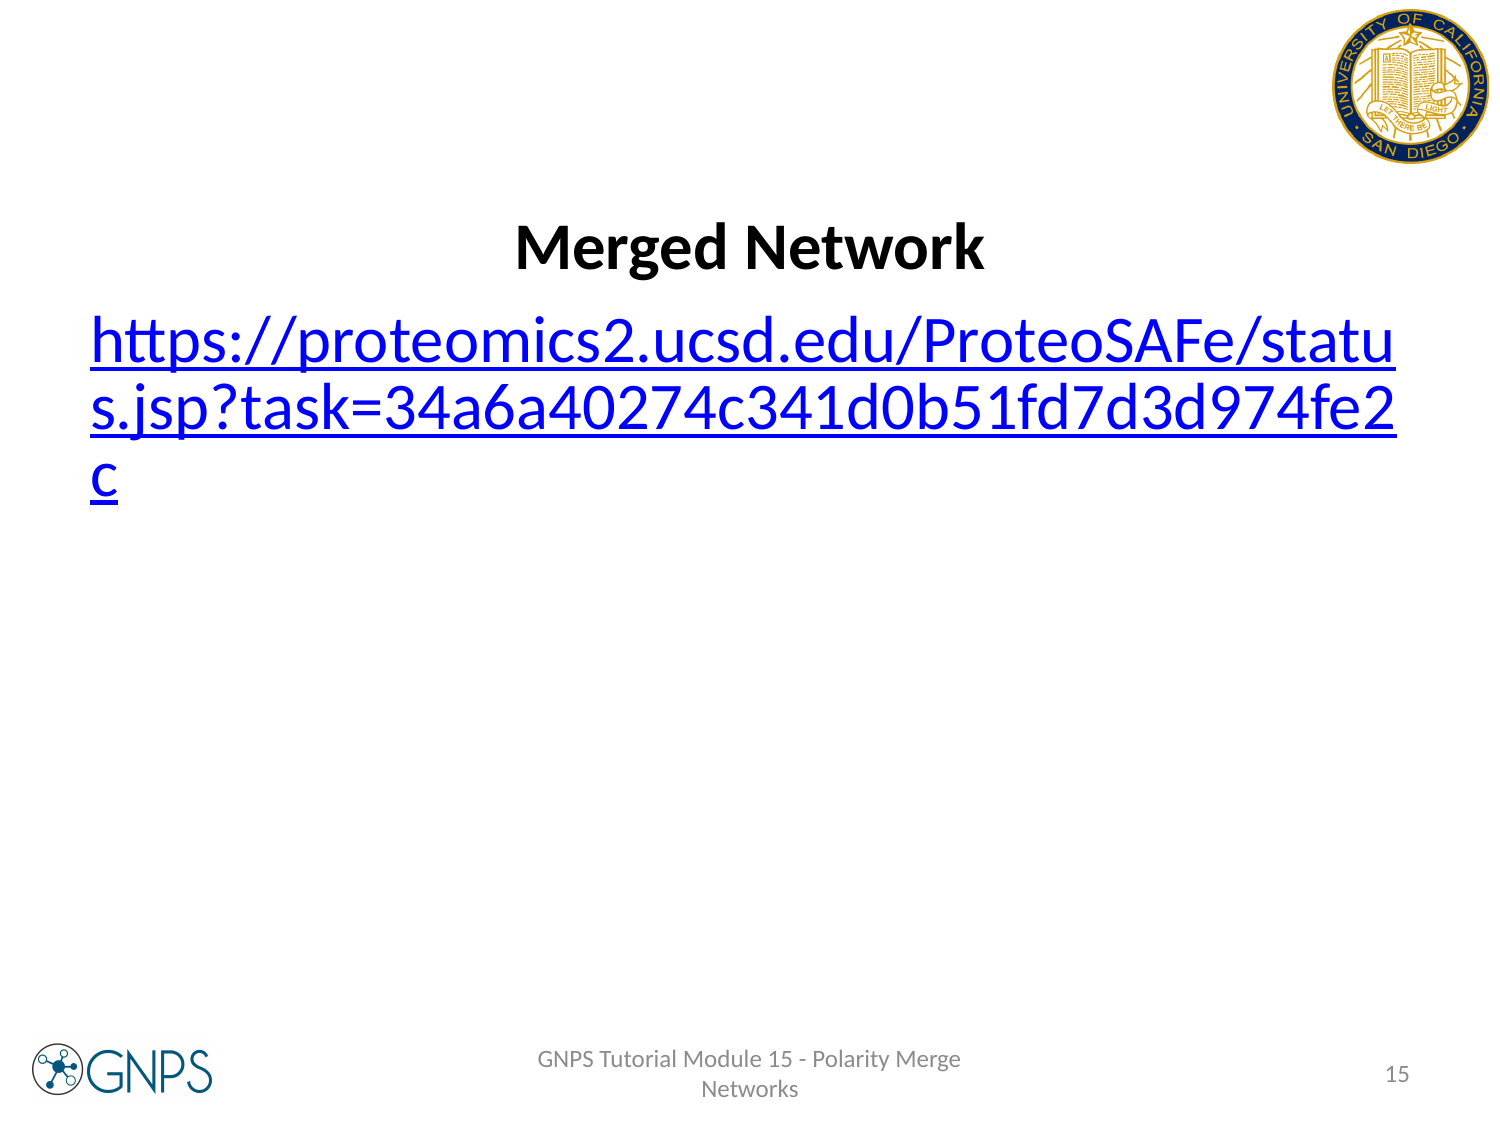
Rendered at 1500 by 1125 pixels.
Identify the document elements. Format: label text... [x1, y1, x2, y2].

list Merged Network https://proteomics2.ucsd.edu/ProteoSAFe/status.jsp?task=34a6a40274c341d0b51fd7d3d974fe2c [75, 195, 1425, 1005]
slide_number 15 [1074, 1042, 1425, 1103]
picture [31, 1038, 212, 1103]
footer GNPS Tutorial Module 15 - Polarity Merge Networks [512, 1042, 988, 1103]
picture [1279, 7, 1500, 165]
